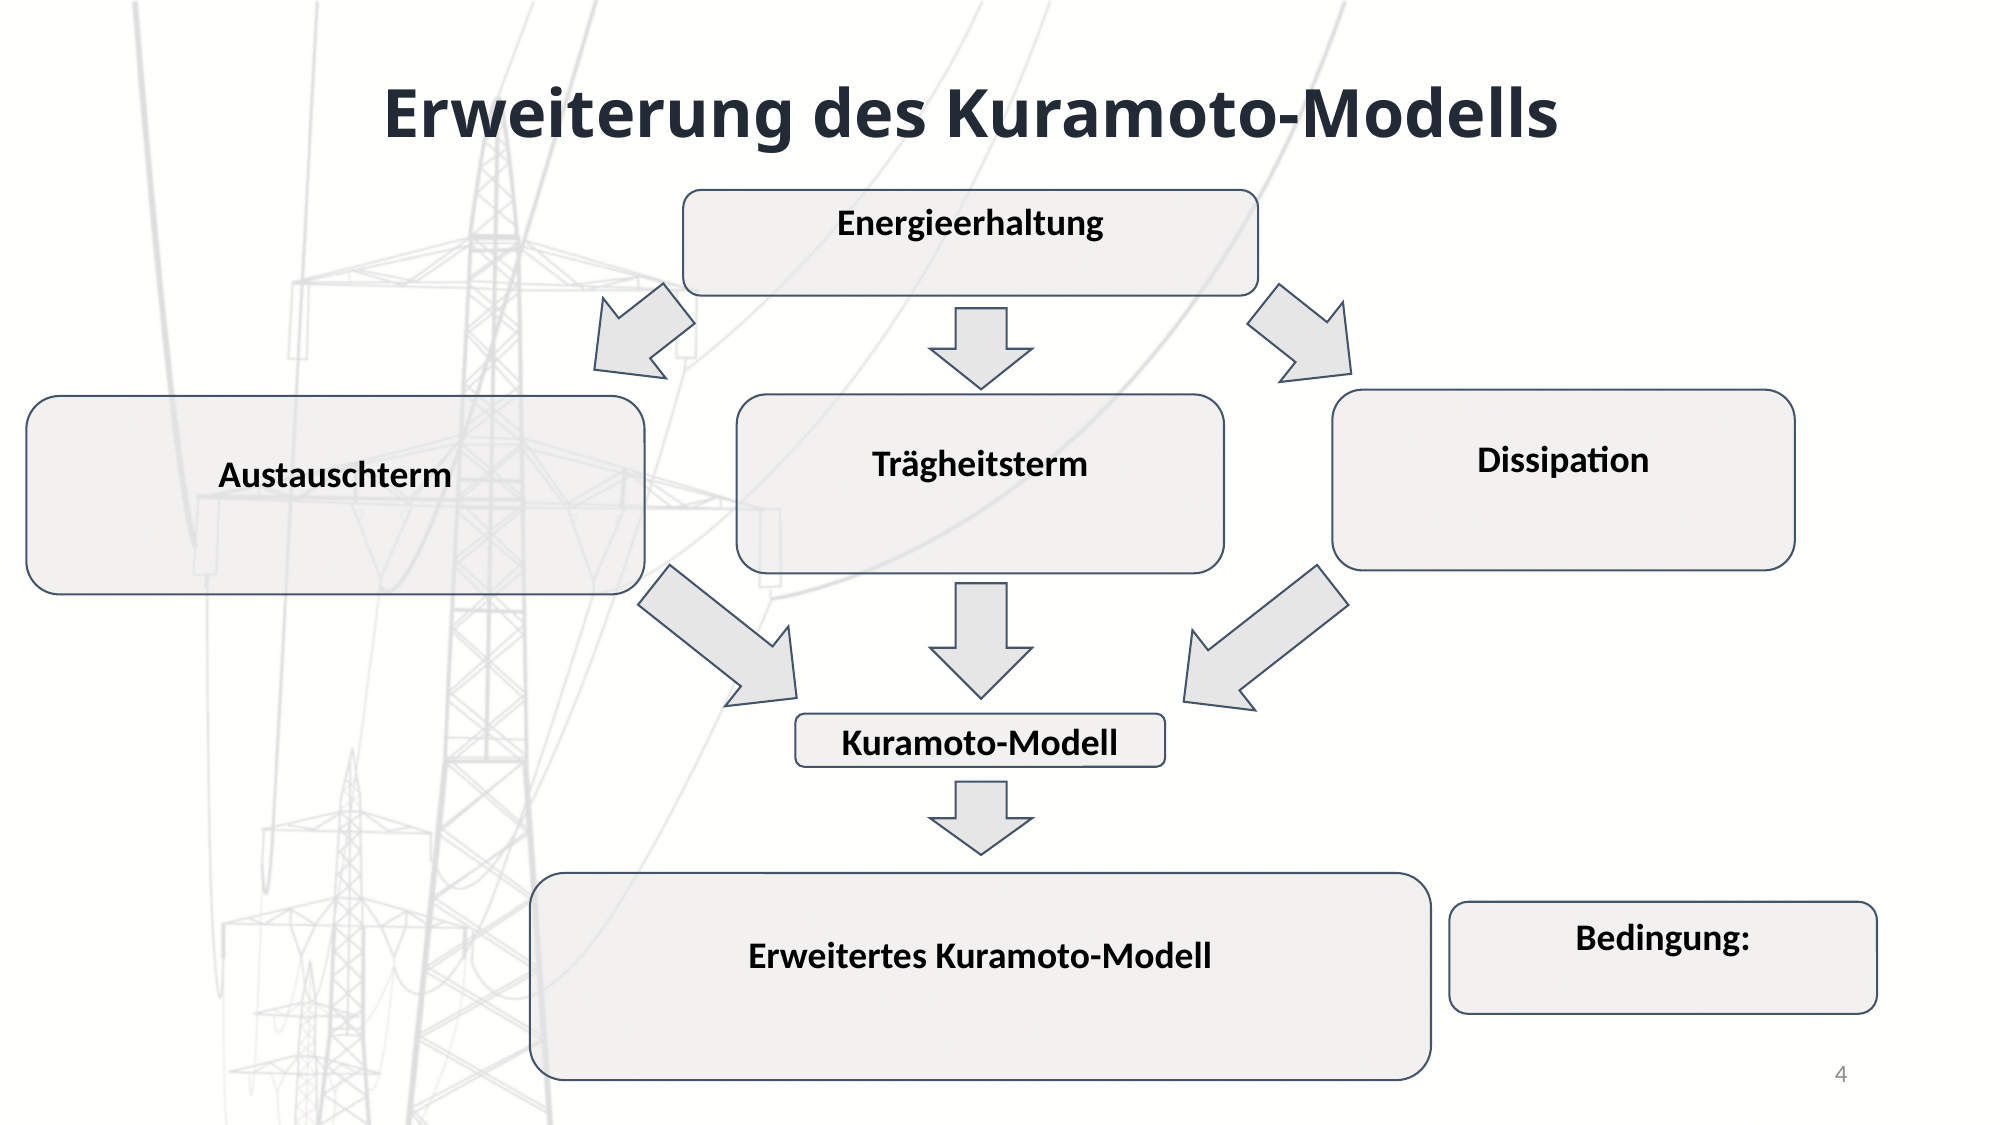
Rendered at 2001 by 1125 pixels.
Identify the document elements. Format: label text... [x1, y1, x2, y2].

text_box [1245, 282, 1353, 384]
text_box Erweiterung des Kuramoto-Modells [356, 28, 1604, 203]
text_box [593, 281, 697, 380]
text_box [636, 563, 798, 708]
slide_number 4 [1412, 1042, 1863, 1103]
text_box [1182, 563, 1350, 712]
text_box [927, 582, 1035, 701]
text_box [927, 307, 1036, 391]
text_box Kuramoto-Modell [794, 712, 1167, 768]
text_box [926, 780, 1036, 857]
